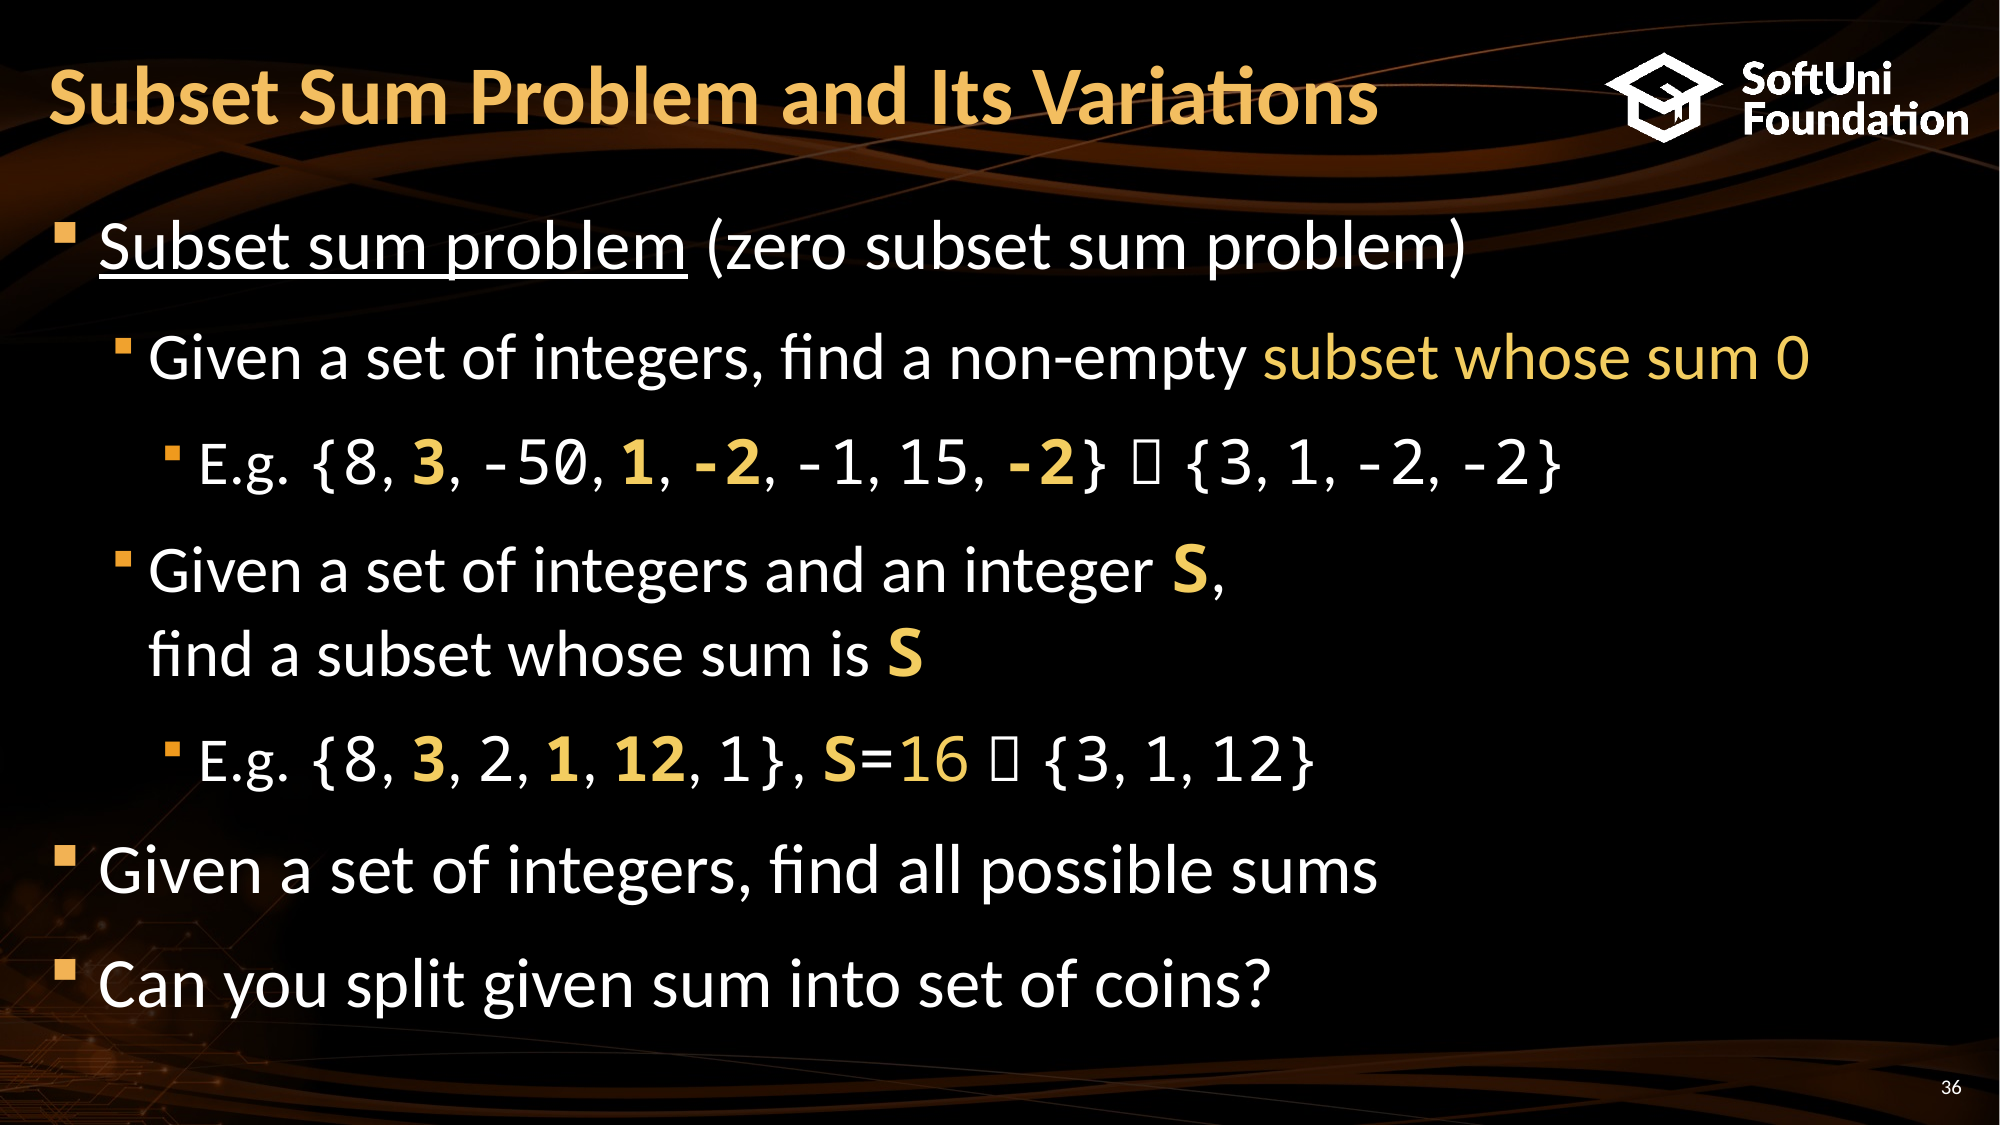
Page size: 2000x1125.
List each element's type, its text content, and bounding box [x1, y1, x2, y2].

list Subset sum problem (zero subset sum problem) Given a set of integers, find a non-empty subset whose sum 0 E.g. {8, 3, -50, 1, -2, -1, 15, -2}  {3, 1, -2, -2} Given a set of integers and an integer S, find a subset whose sum is S E.g. {8, 3, 2, 1, 12, 1}, S=16  {3, 1, 12} Given a set of integers, find all possible sums Can you split given sum into set of coins? [31, 188, 1968, 1103]
picture [0, 0, 2000, 1125]
title Subset Sum Problem and Its Variations [30, 6, 1602, 189]
